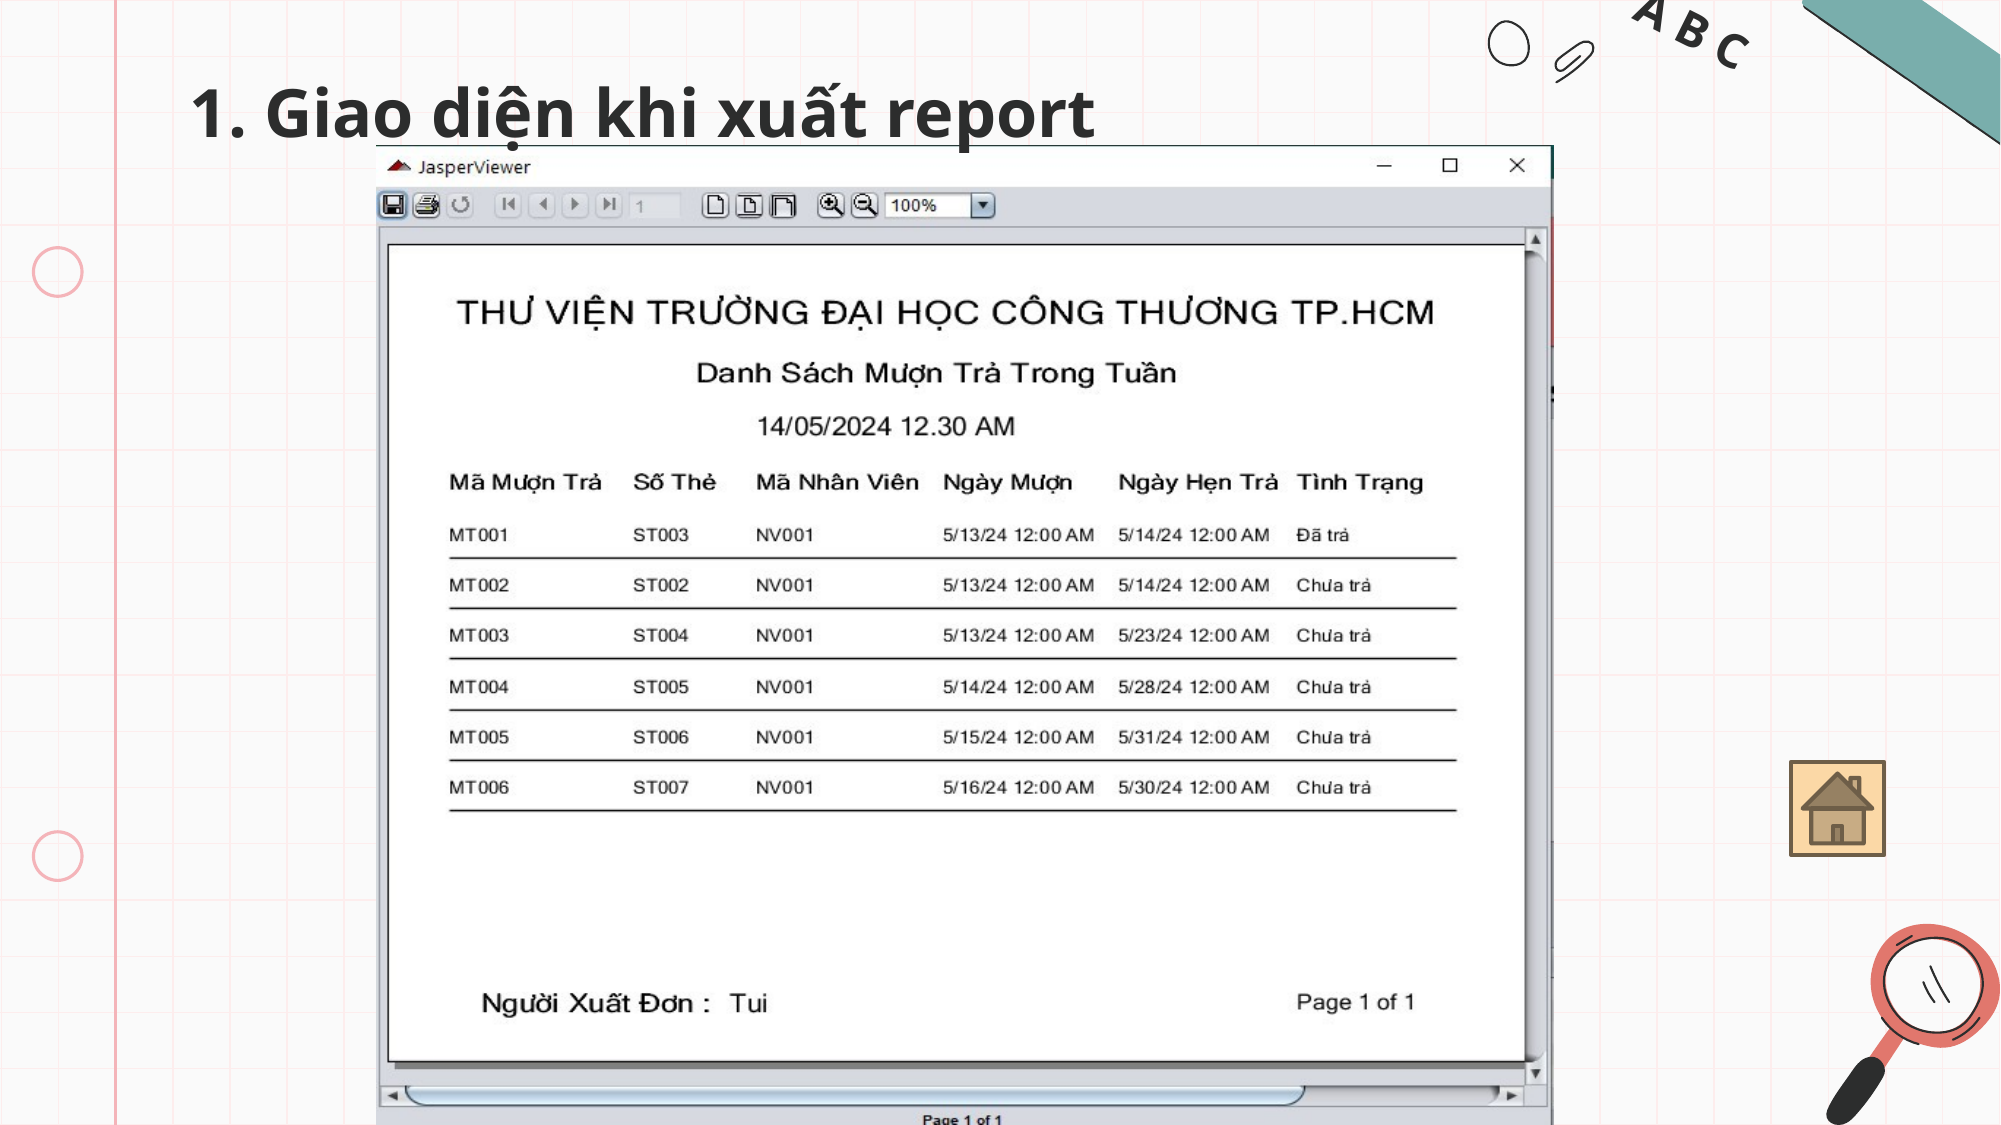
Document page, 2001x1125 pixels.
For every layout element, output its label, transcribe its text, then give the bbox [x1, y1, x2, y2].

text_box [1789, 760, 1886, 857]
picture [376, 145, 1555, 1125]
title 1. Giao diện khi xuất report [174, 43, 1860, 169]
